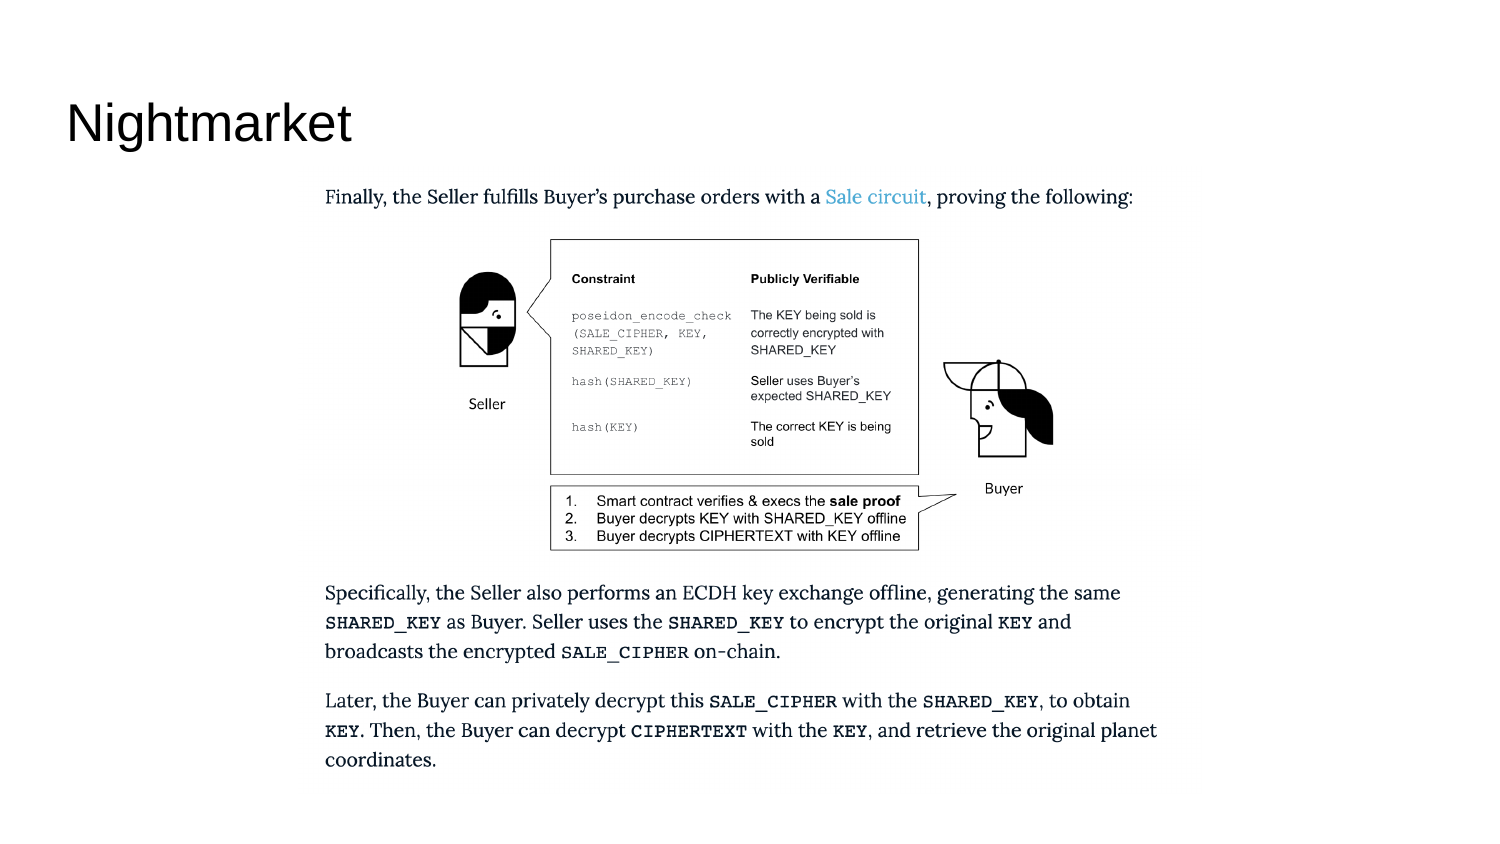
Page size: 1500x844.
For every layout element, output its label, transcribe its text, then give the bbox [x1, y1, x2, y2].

title Nightmarket [51, 72, 1449, 167]
picture [298, 166, 1202, 794]
